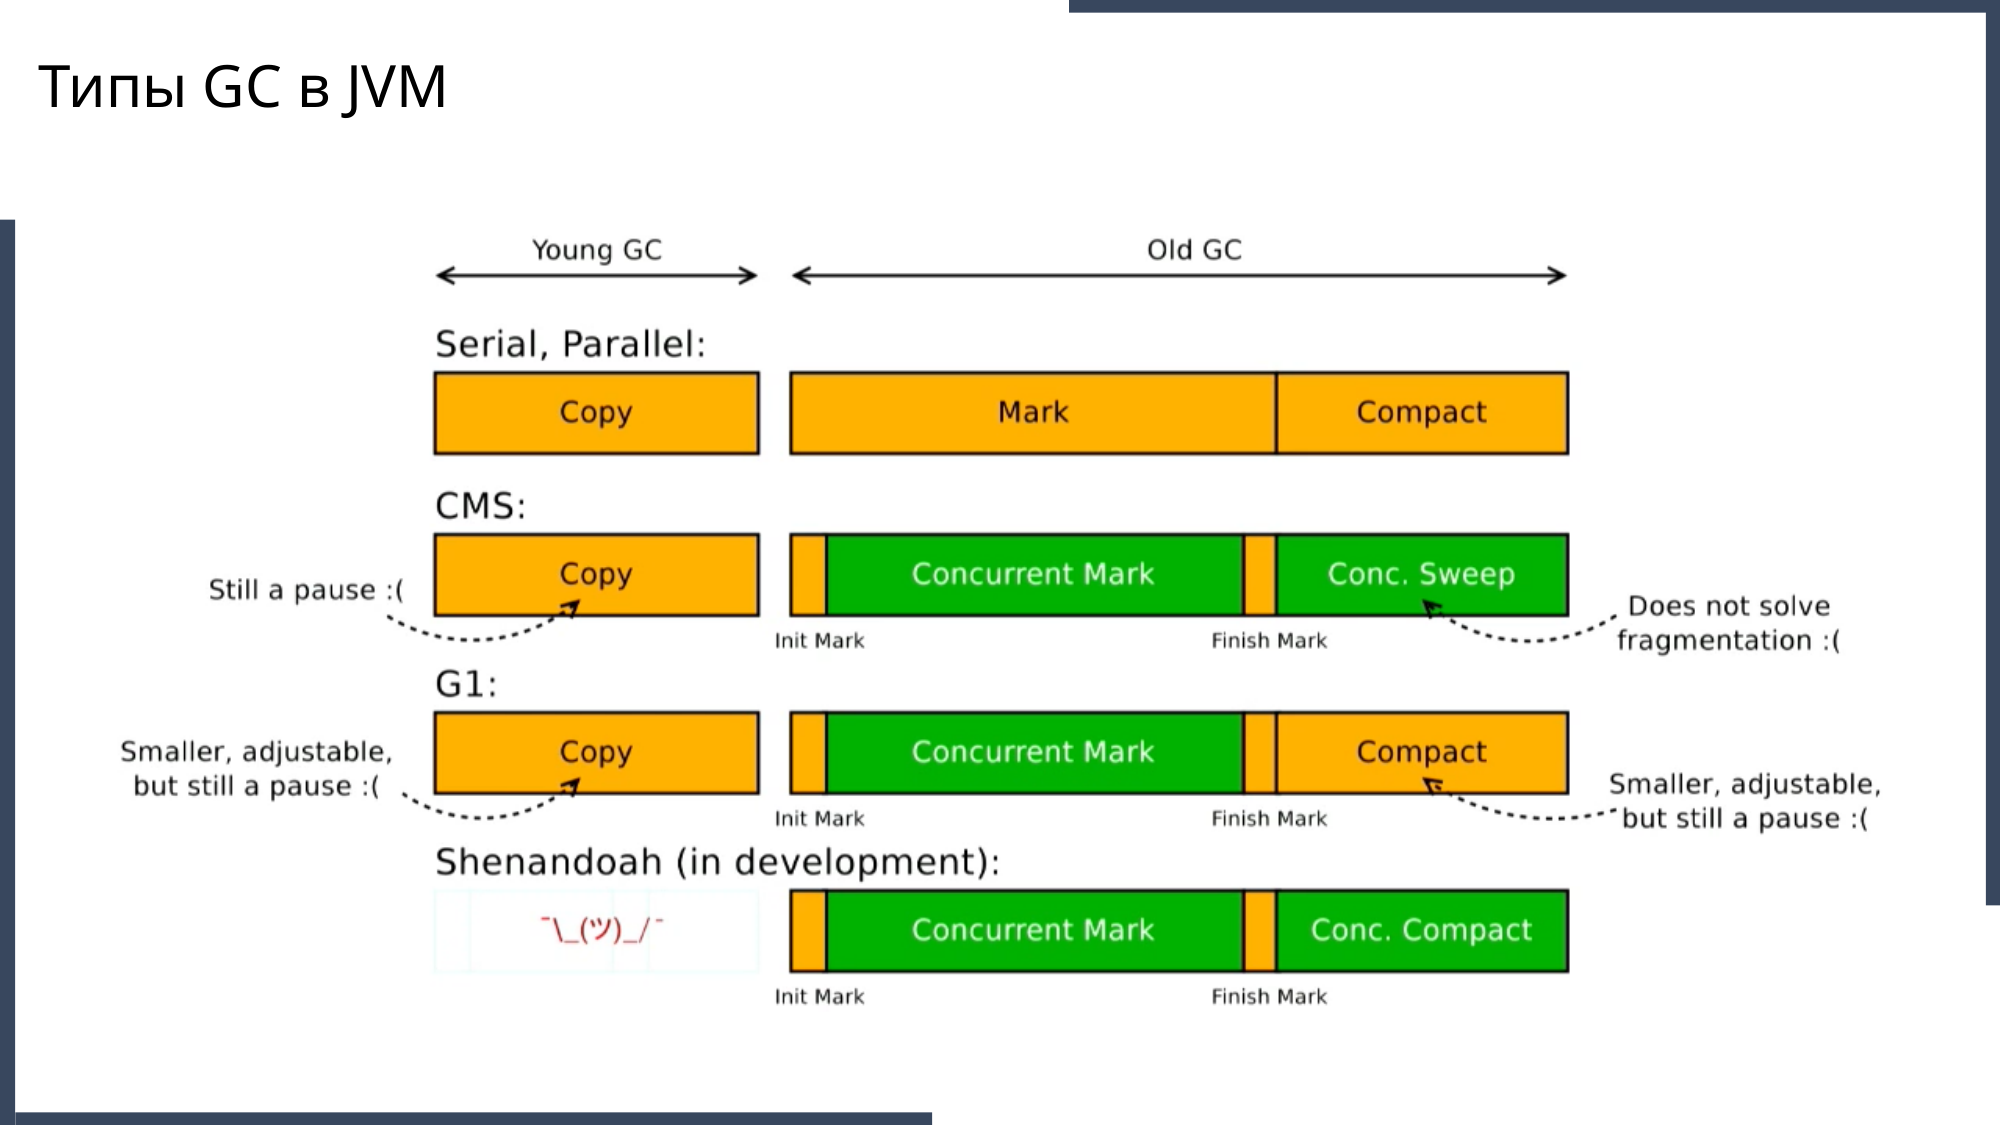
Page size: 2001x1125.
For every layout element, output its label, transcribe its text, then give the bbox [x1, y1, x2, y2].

text_box Типы GC в JVM [24, 42, 1068, 127]
picture [98, 200, 1903, 1040]
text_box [1068, 0, 2000, 906]
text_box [0, 219, 933, 1125]
